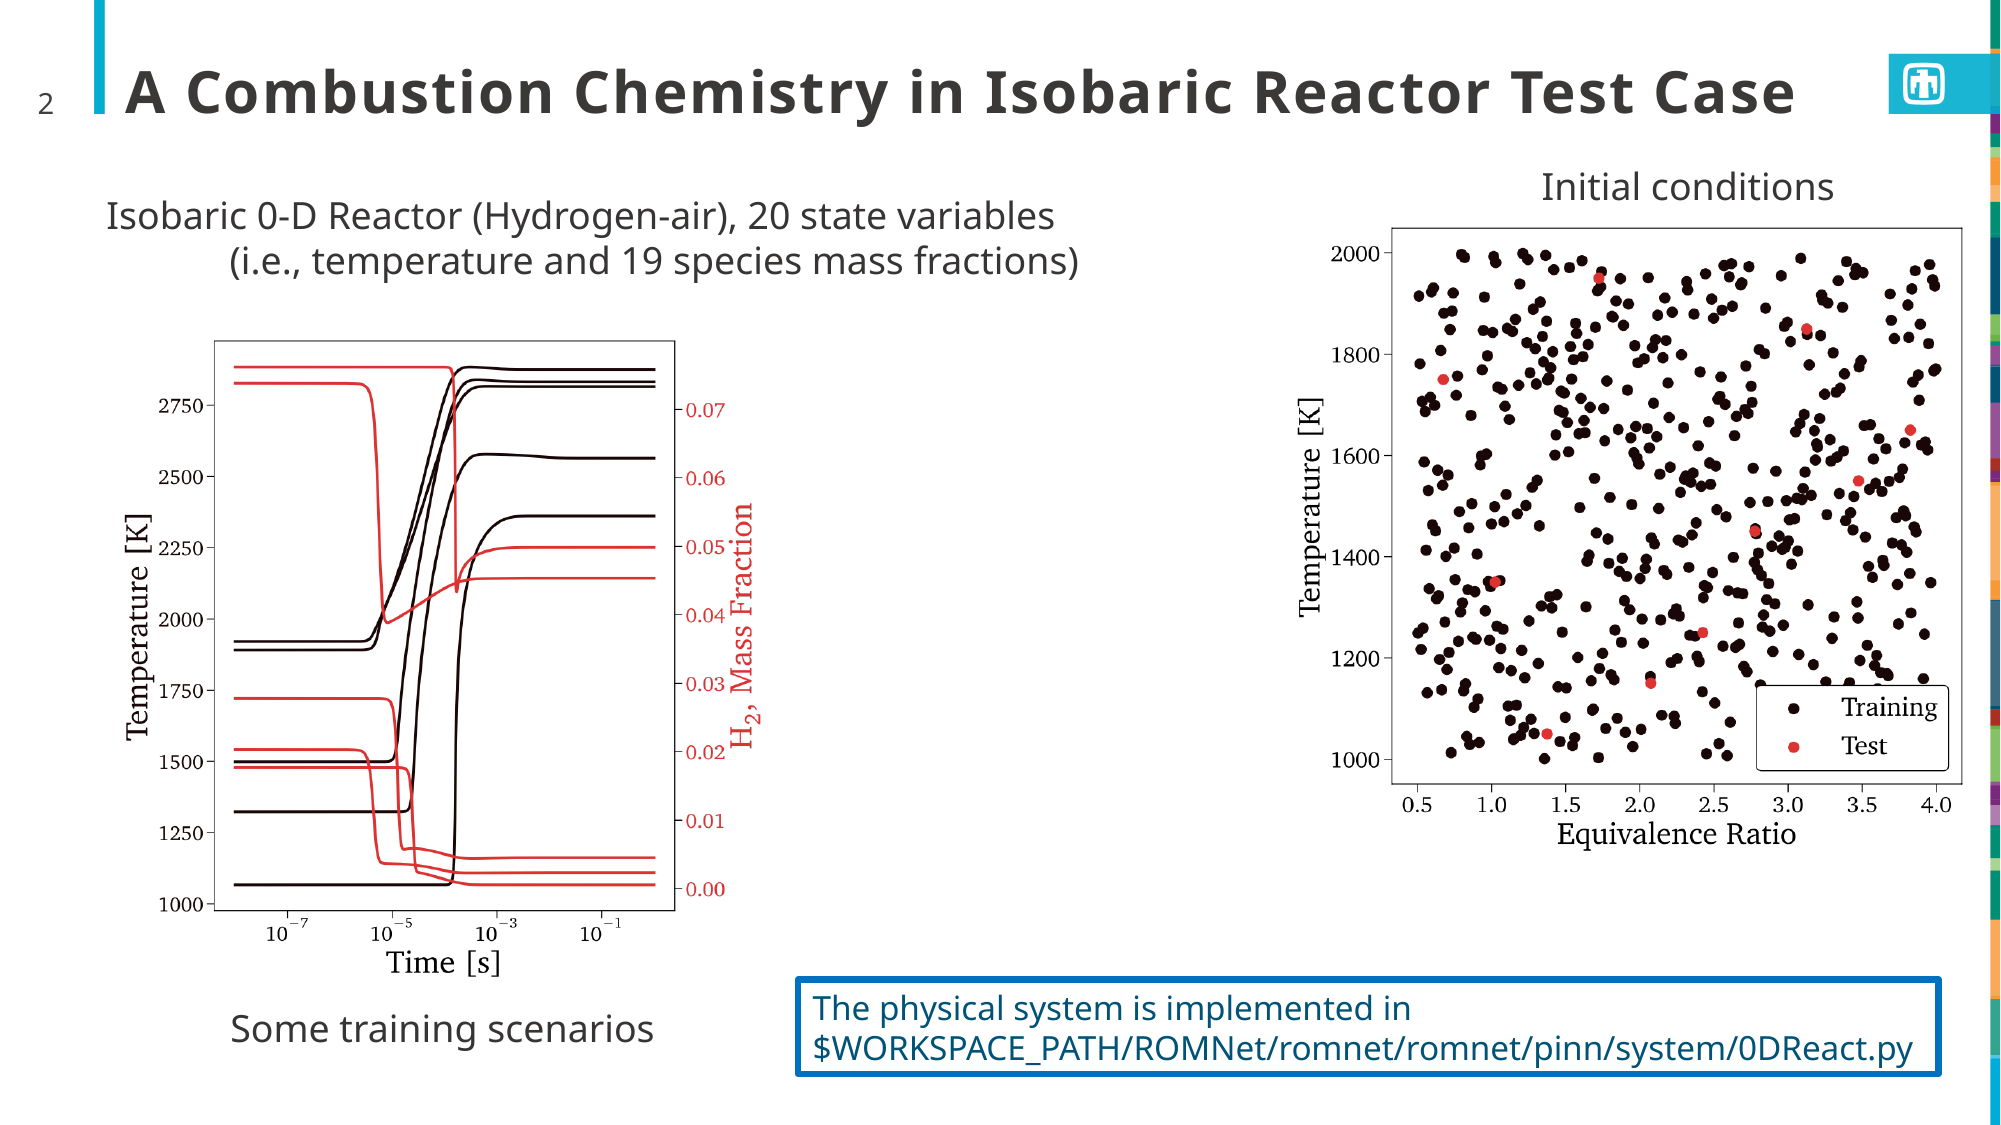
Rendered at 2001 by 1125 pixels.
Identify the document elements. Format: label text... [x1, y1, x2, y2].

text_box The physical system is implemented in $WORKSPACE_PATH/ROMNet/romnet/romnet/pinn/system/0DReact.py [797, 979, 1939, 1075]
text_box Initial conditions [1526, 155, 1850, 216]
text_box Some training scenarios [215, 997, 670, 1057]
title A Combustion Chemistry in Isobaric Reactor Test Case [118, 58, 1838, 153]
slide_number 2 [0, 58, 92, 153]
text_box Isobaric 0-D Reactor (Hydrogen-air), 20 state variables (i.e., temperature and 19 species mass fractions) [91, 184, 1218, 290]
picture [0, 0, 2001, 1125]
